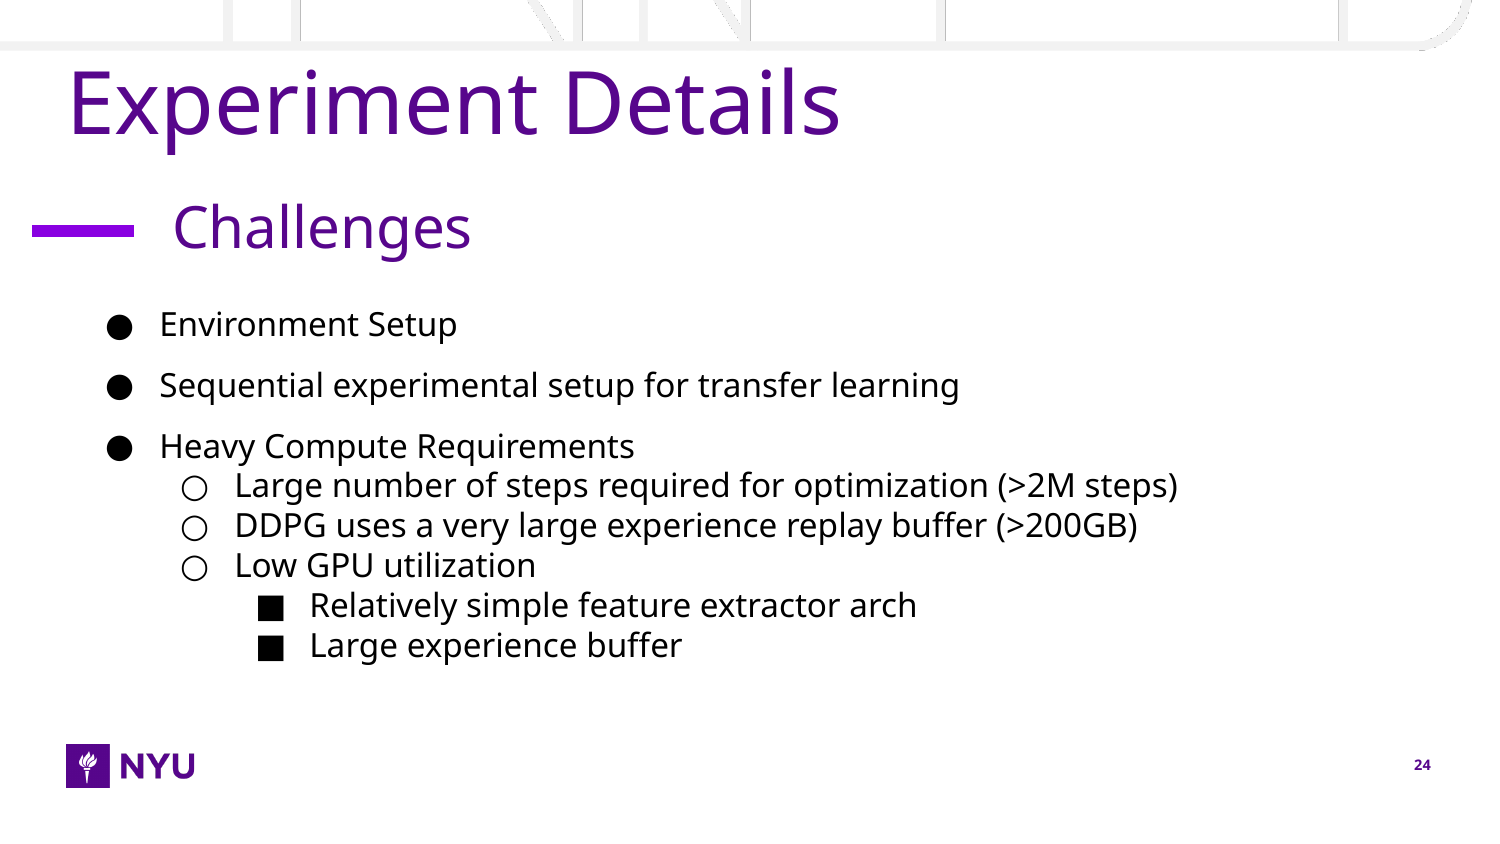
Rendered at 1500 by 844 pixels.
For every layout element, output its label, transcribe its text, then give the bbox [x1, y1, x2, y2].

picture [0, 0, 1496, 51]
title Experiment Details [51, 48, 1434, 173]
title Challenges [157, 185, 1500, 311]
text_box Environment Setup Sequential experimental setup for transfer learning Heavy Compute Requirements Large number of steps required for optimization (>2M steps) DDPG uses a very large experience replay buffer (>200GB) Low GPU utilization Relatively simple feature extractor arch Large experience buffer [69, 288, 1419, 680]
picture [66, 744, 195, 788]
